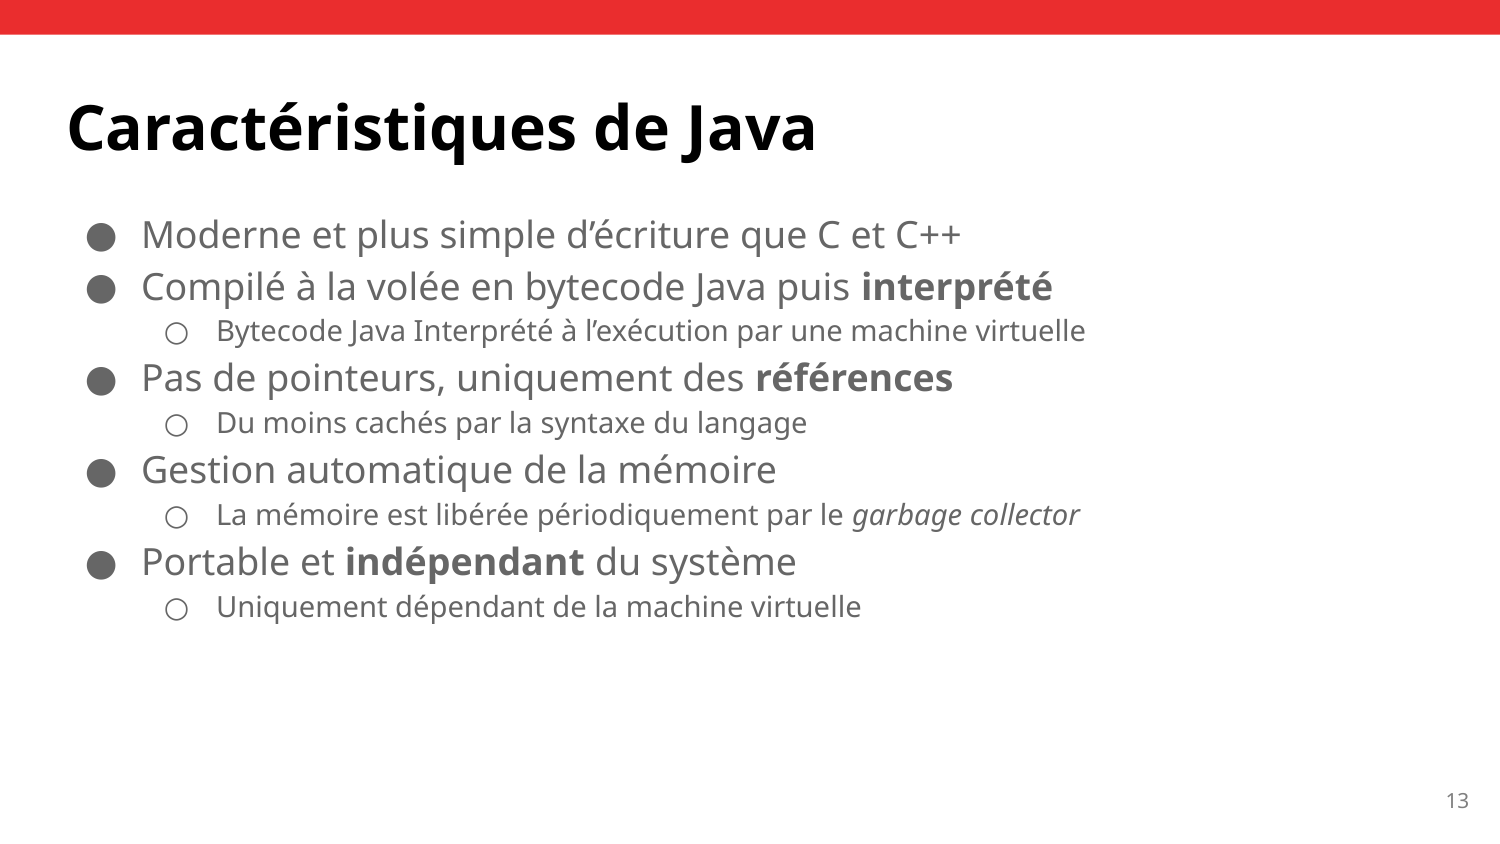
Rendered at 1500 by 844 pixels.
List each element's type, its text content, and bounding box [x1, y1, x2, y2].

list Moderne et plus simple d’écriture que C et C++ Compilé à la volée en bytecode Java puis interprété Bytecode Java Interprété à l’exécution par une machine virtuelle Pas de pointeurs, uniquement des références Du moins cachés par la syntaxe du langage Gestion automatique de la mémoire La mémoire est libérée périodiquement par le garbage collector Portable et indépendant du système Uniquement dépendant de la machine virtuelle [51, 189, 1449, 750]
slide_number ‹#› [1394, 769, 1484, 834]
title Caractéristiques de Java [51, 72, 1449, 176]
